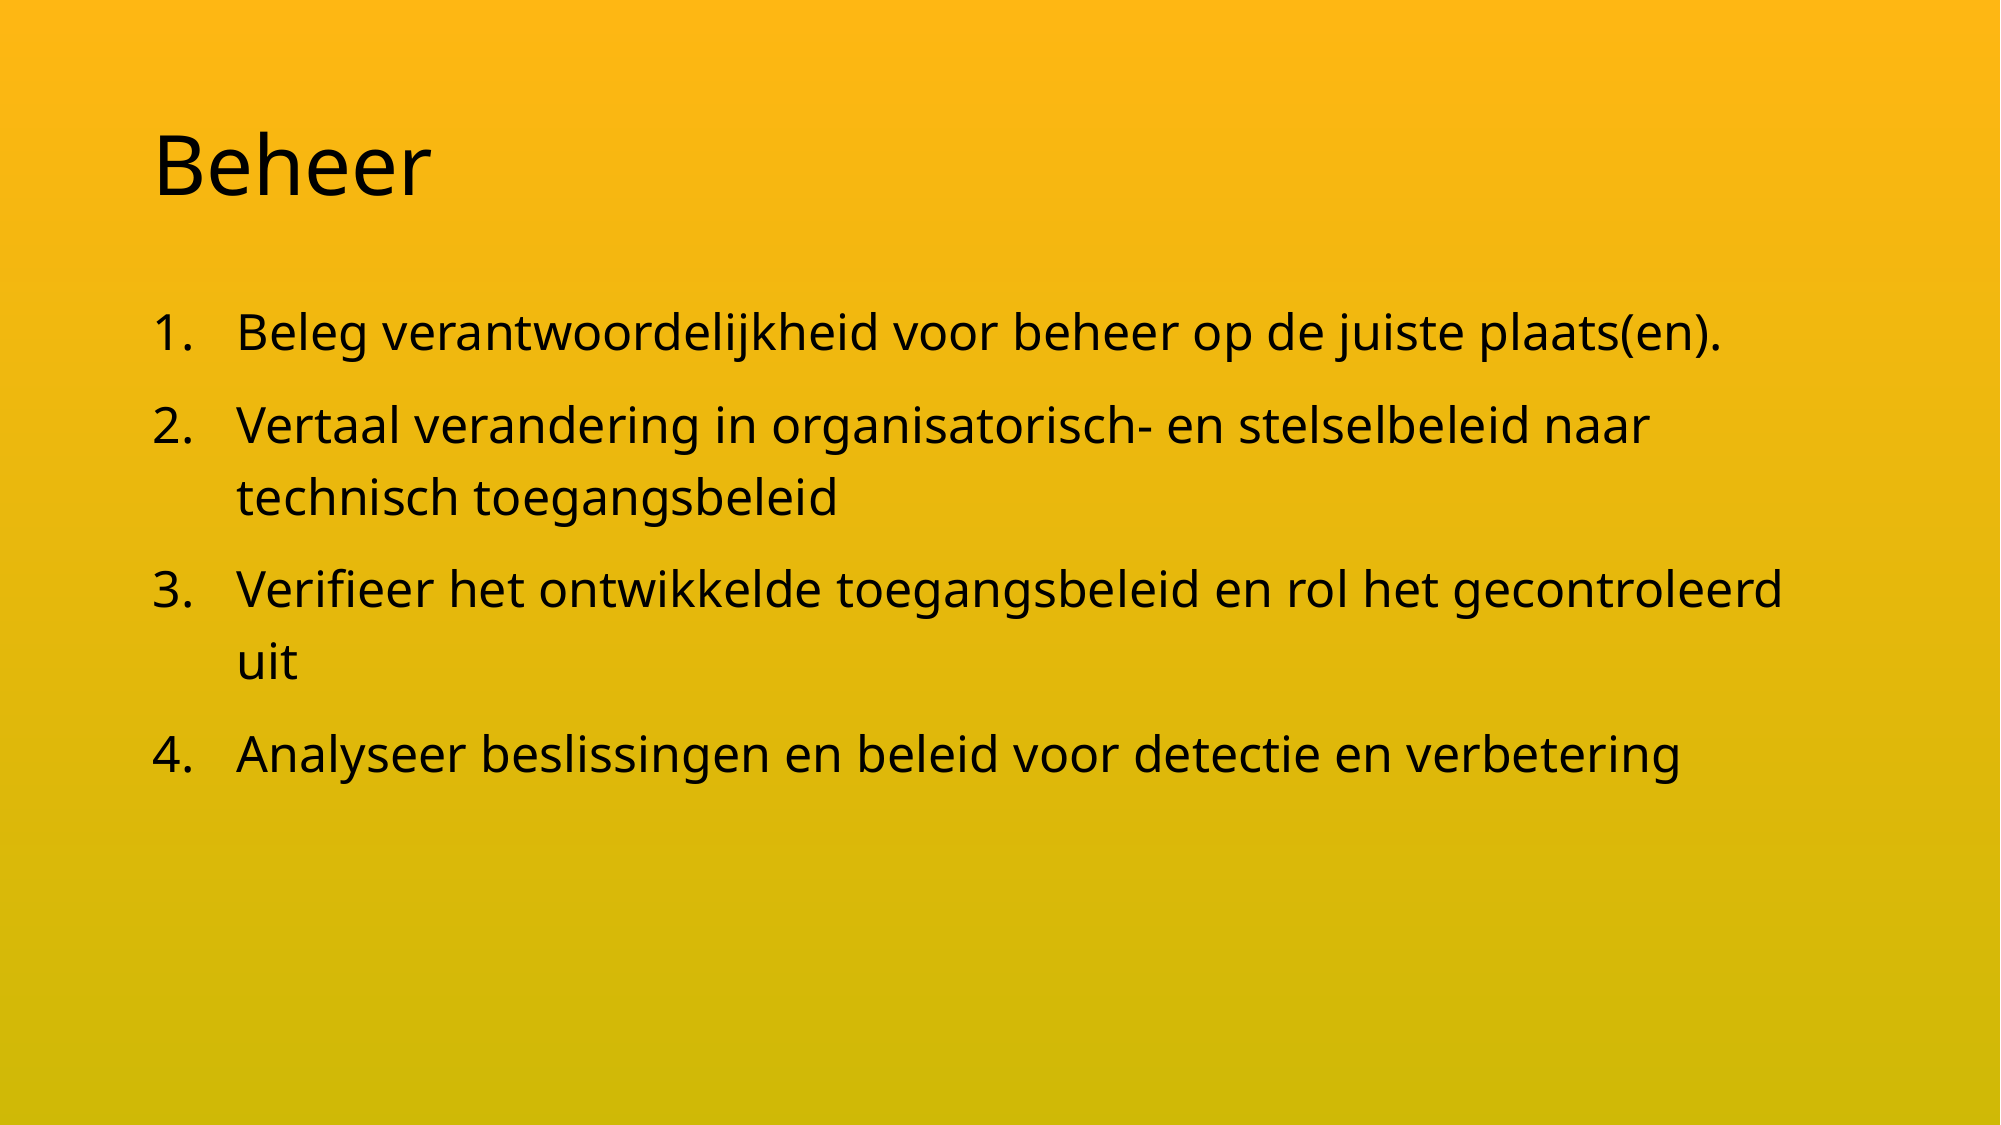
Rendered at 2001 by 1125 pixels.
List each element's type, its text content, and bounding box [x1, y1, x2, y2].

text_box Beleg verantwoordelijkheid voor beheer op de juiste plaats(en). Vertaal verandering in organisatorisch- en stelselbeleid naar technisch toegangsbeleid Verifieer het ontwikkelde toegangsbeleid en rol het gecontroleerd uit Analyseer beslissingen en beleid voor detectie en verbetering [137, 280, 1872, 996]
title Beheer [137, 59, 1863, 278]
